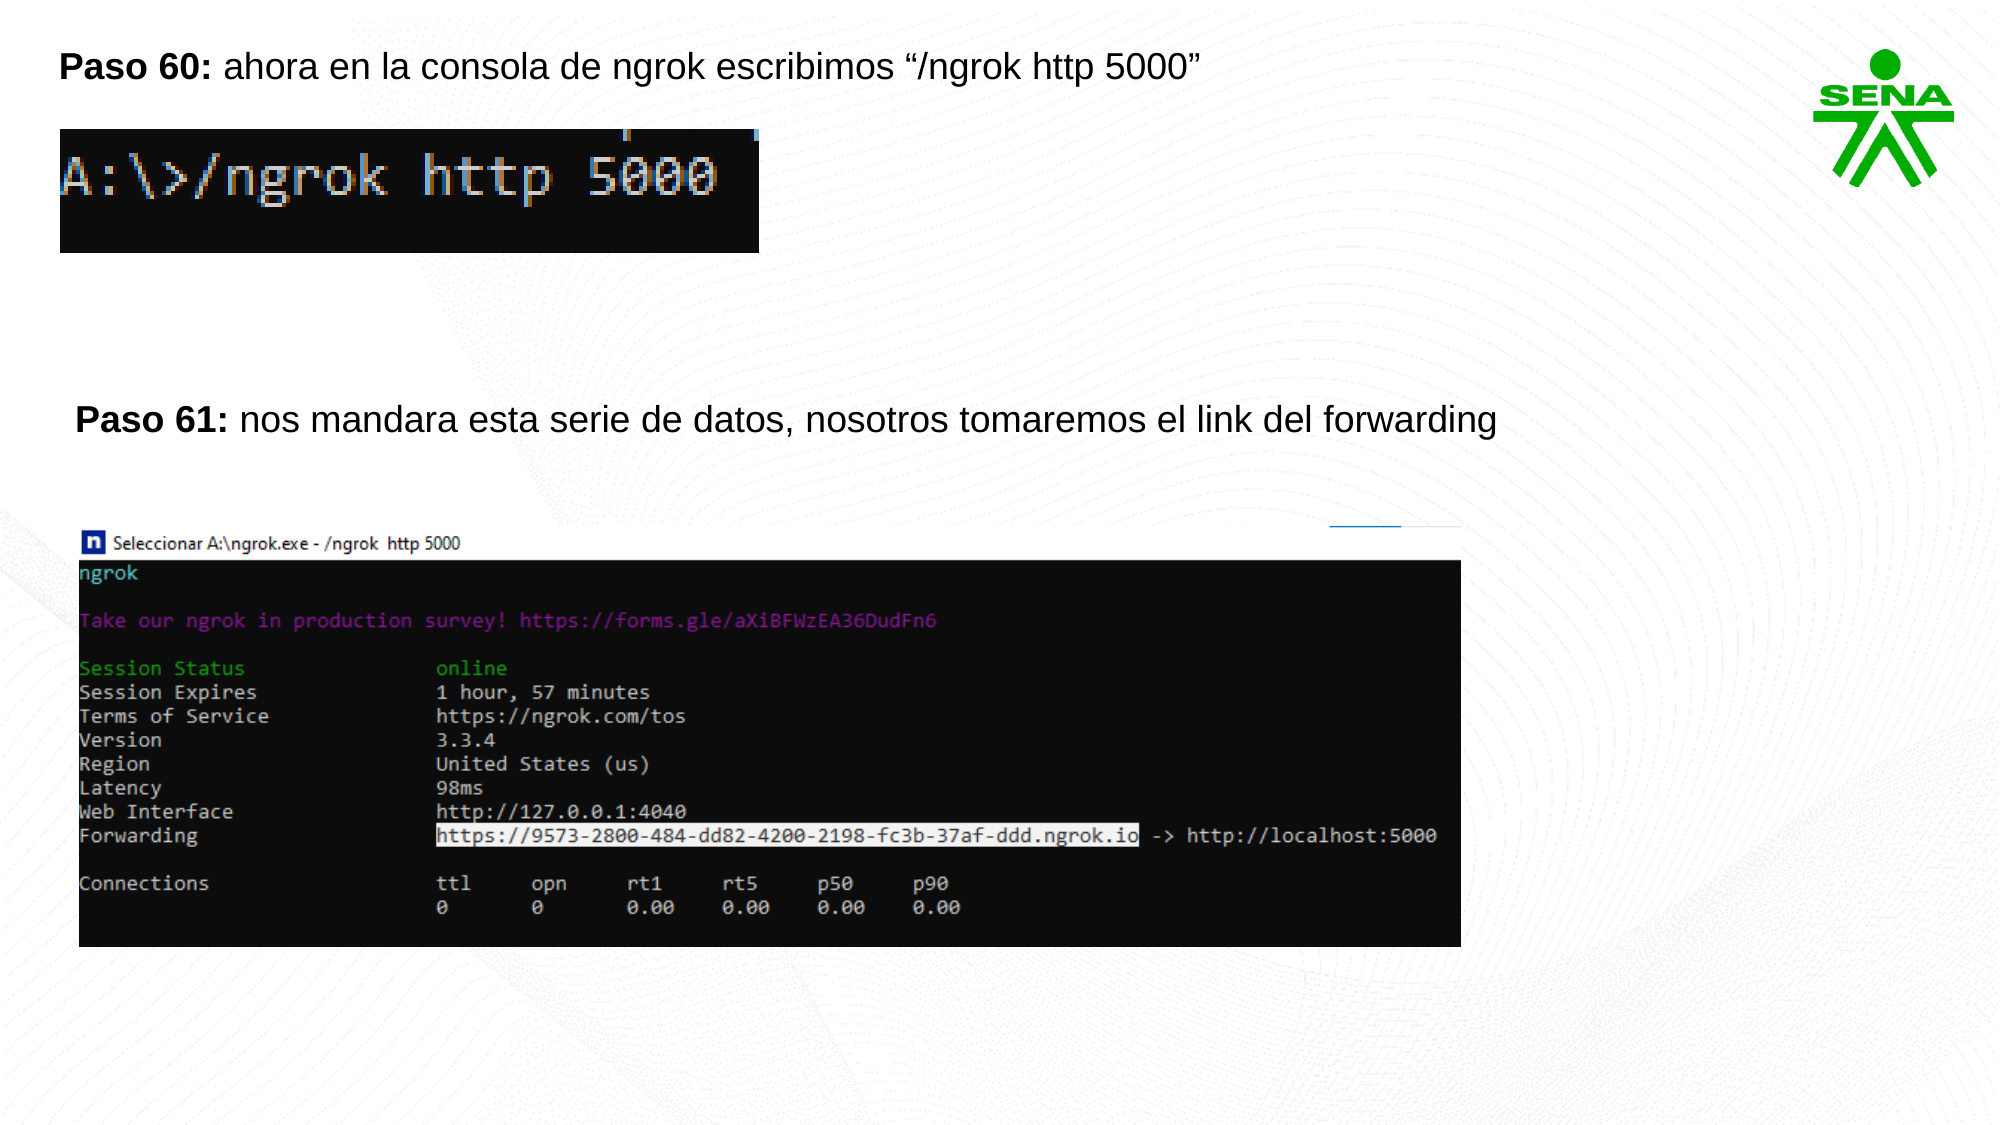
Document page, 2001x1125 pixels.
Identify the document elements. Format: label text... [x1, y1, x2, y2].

text_box Paso 61: nos mandara esta serie de datos, nosotros tomaremos el link del forwarding [60, 384, 1694, 447]
text_box Paso 60: ahora en la consola de ngrok escribimos “/ngrok http 5000” [43, 31, 1381, 95]
picture [0, 0, 2000, 1125]
